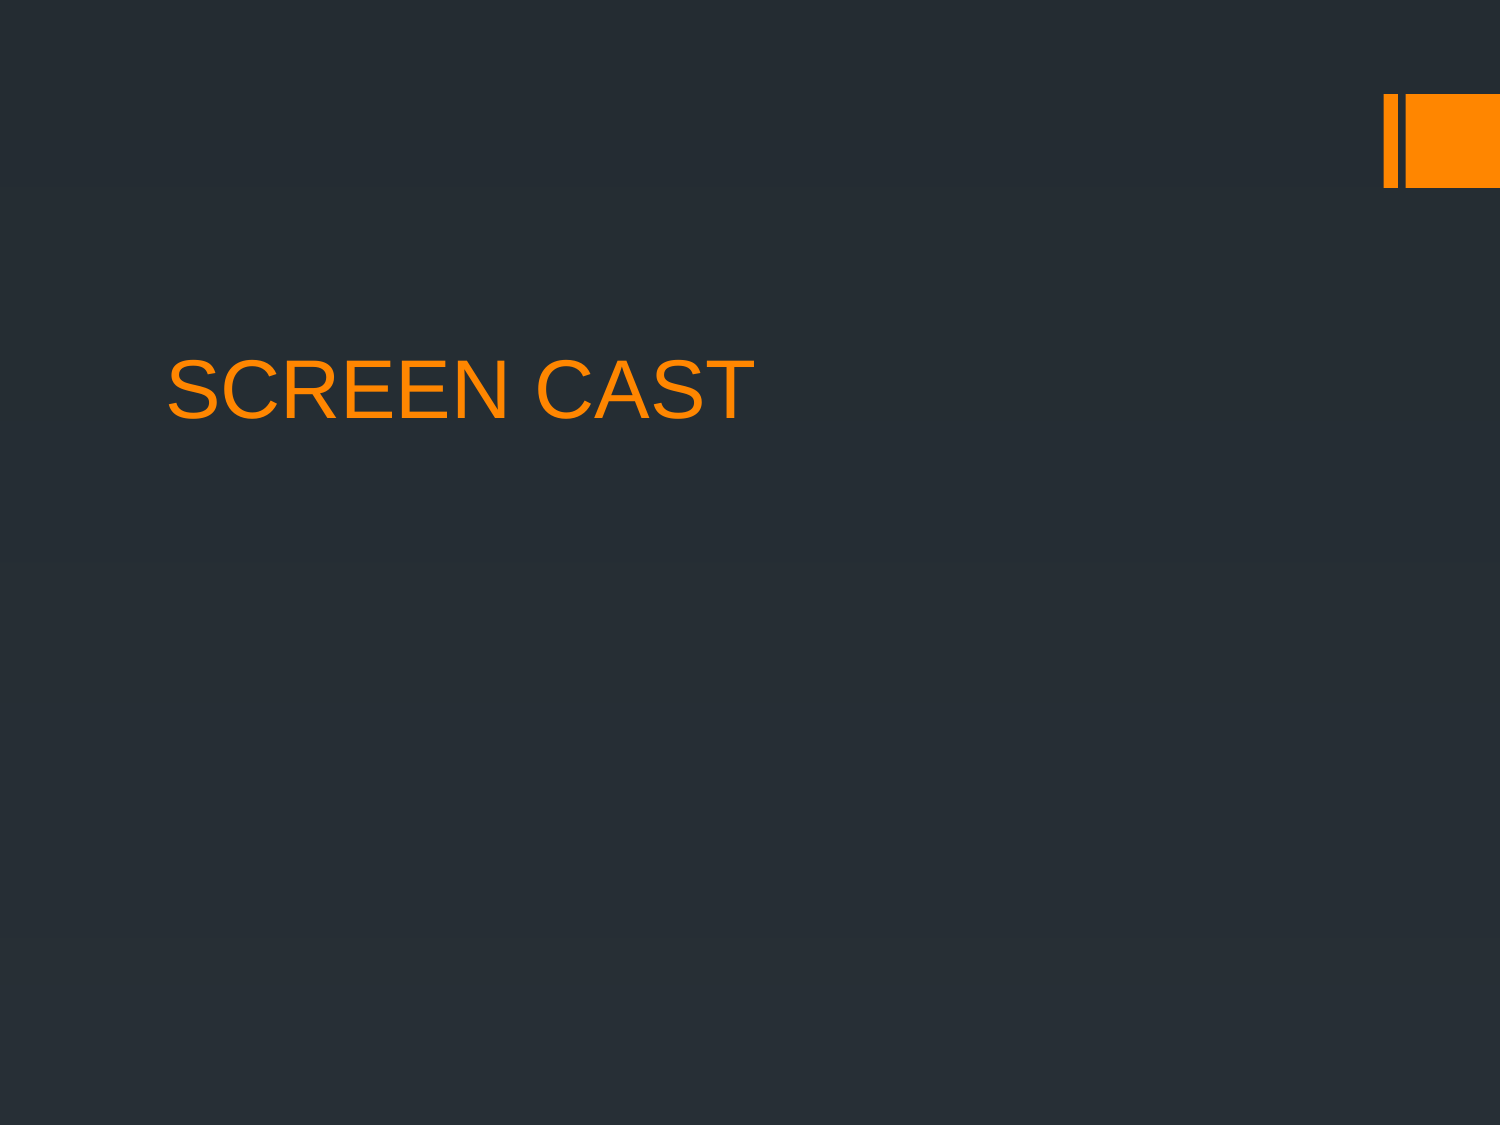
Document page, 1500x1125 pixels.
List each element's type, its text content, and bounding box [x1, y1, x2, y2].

title SCREEN CAST [150, 253, 1350, 443]
